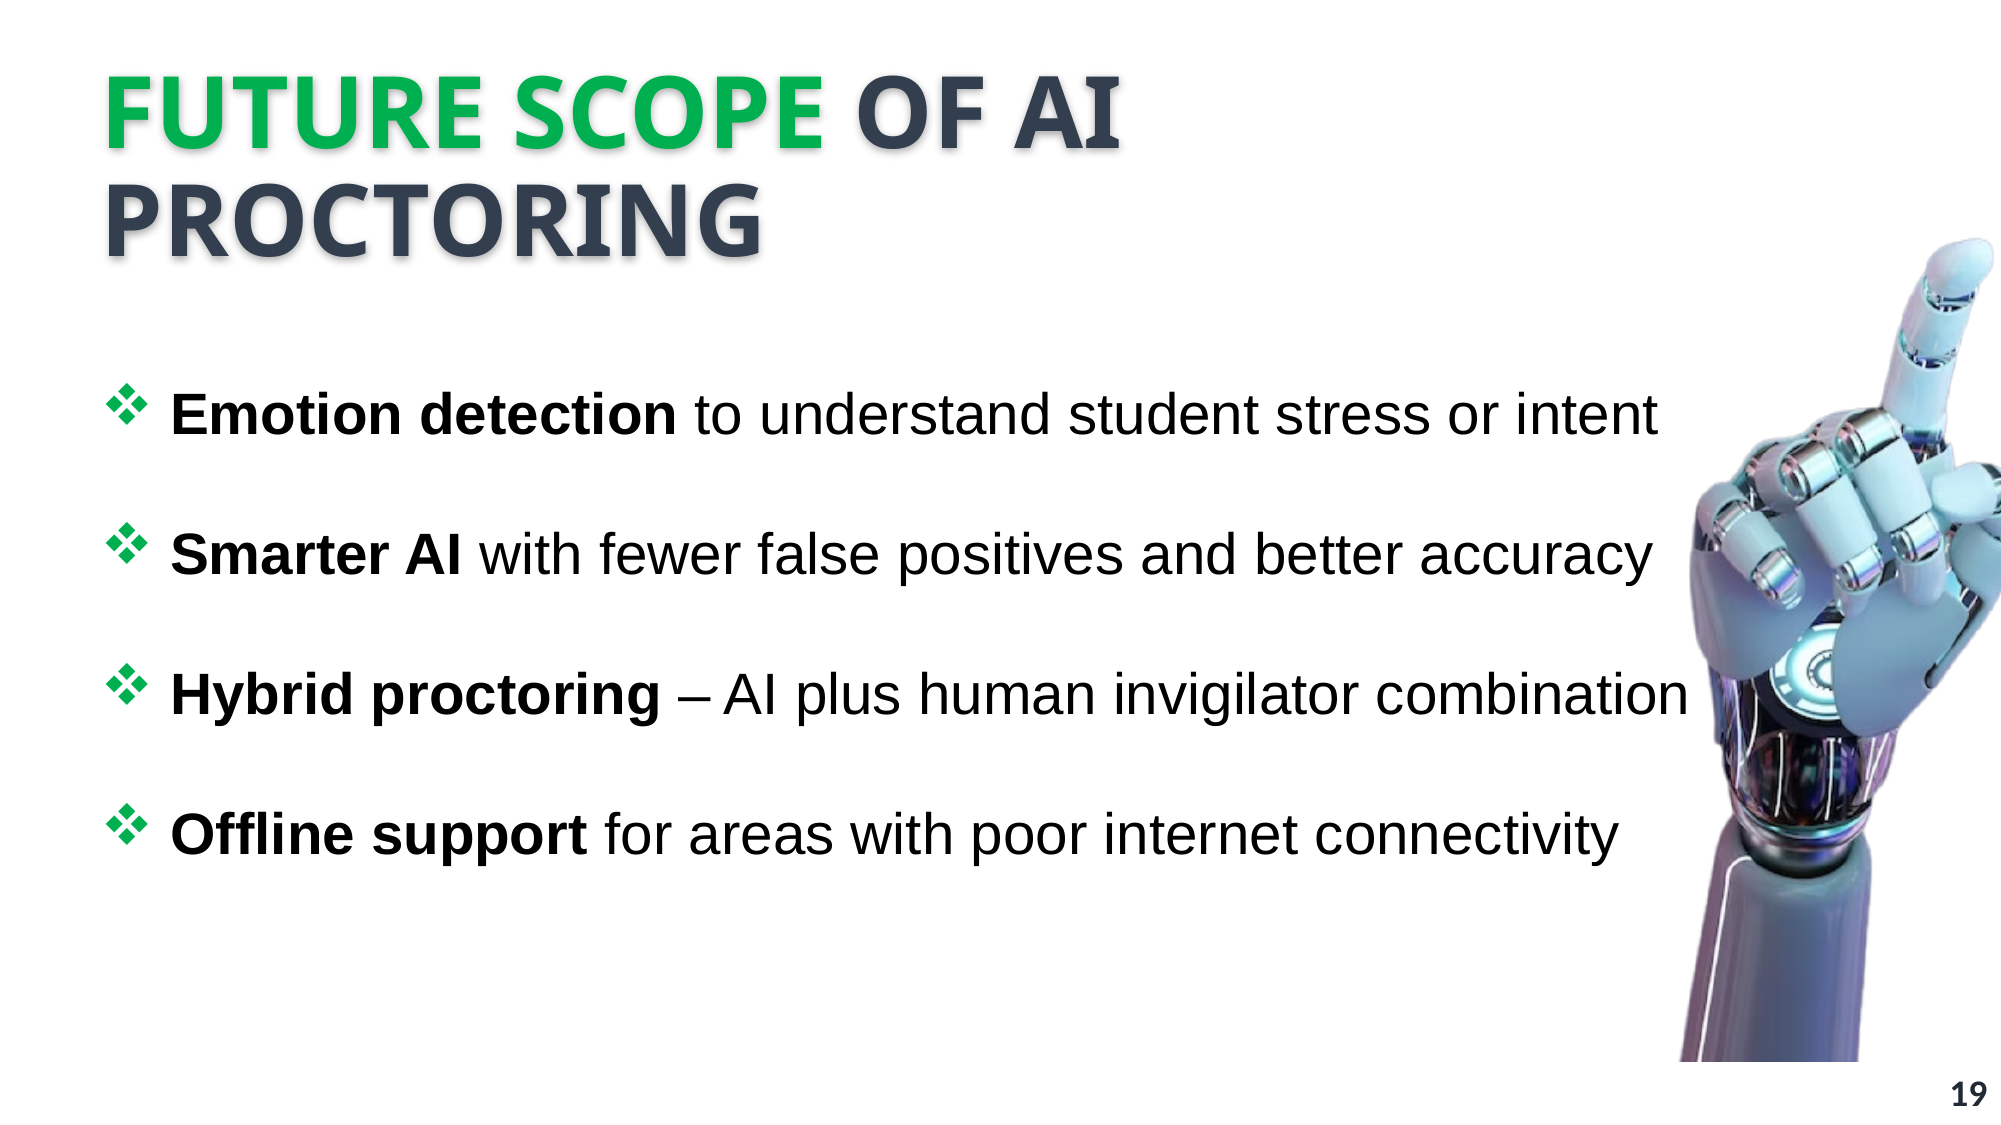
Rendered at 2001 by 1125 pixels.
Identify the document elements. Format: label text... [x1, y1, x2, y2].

text_box 19 [1934, 1061, 2000, 1122]
text_box [1677, 237, 2000, 1062]
list Emotion detection to understand student stress or intent Smarter AI with fewer false positives and better accuracy Hybrid proctoring – AI plus human invigilator combination Offline support for areas with poor internet connectivity [85, 294, 1677, 948]
title FUTURE SCOPE OF AI PROCTORING [85, 61, 1796, 279]
